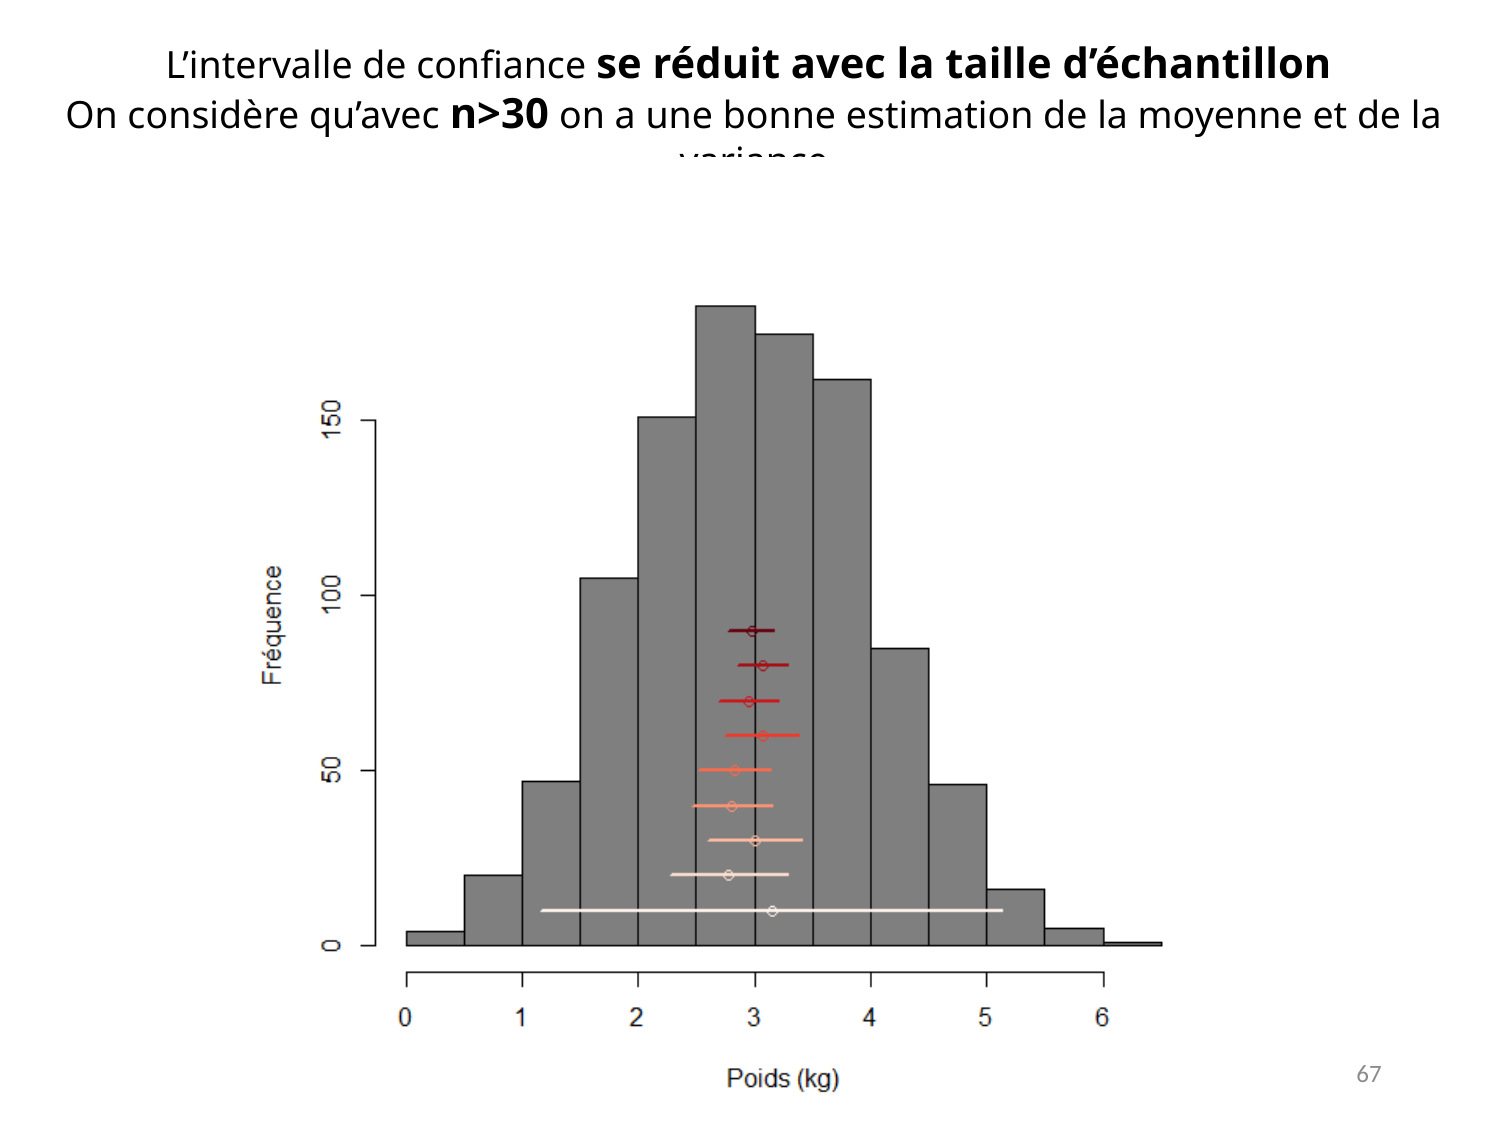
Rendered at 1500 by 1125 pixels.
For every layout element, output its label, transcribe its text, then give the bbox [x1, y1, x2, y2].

picture [253, 157, 1255, 1125]
text_box L’intervalle de confiance se réduit avec la taille d’échantillon On considère qu’avec n>30 on a une bonne estimation de la moyenne et de la variance [23, 29, 1485, 190]
slide_number 67 [1255, 1042, 1397, 1103]
